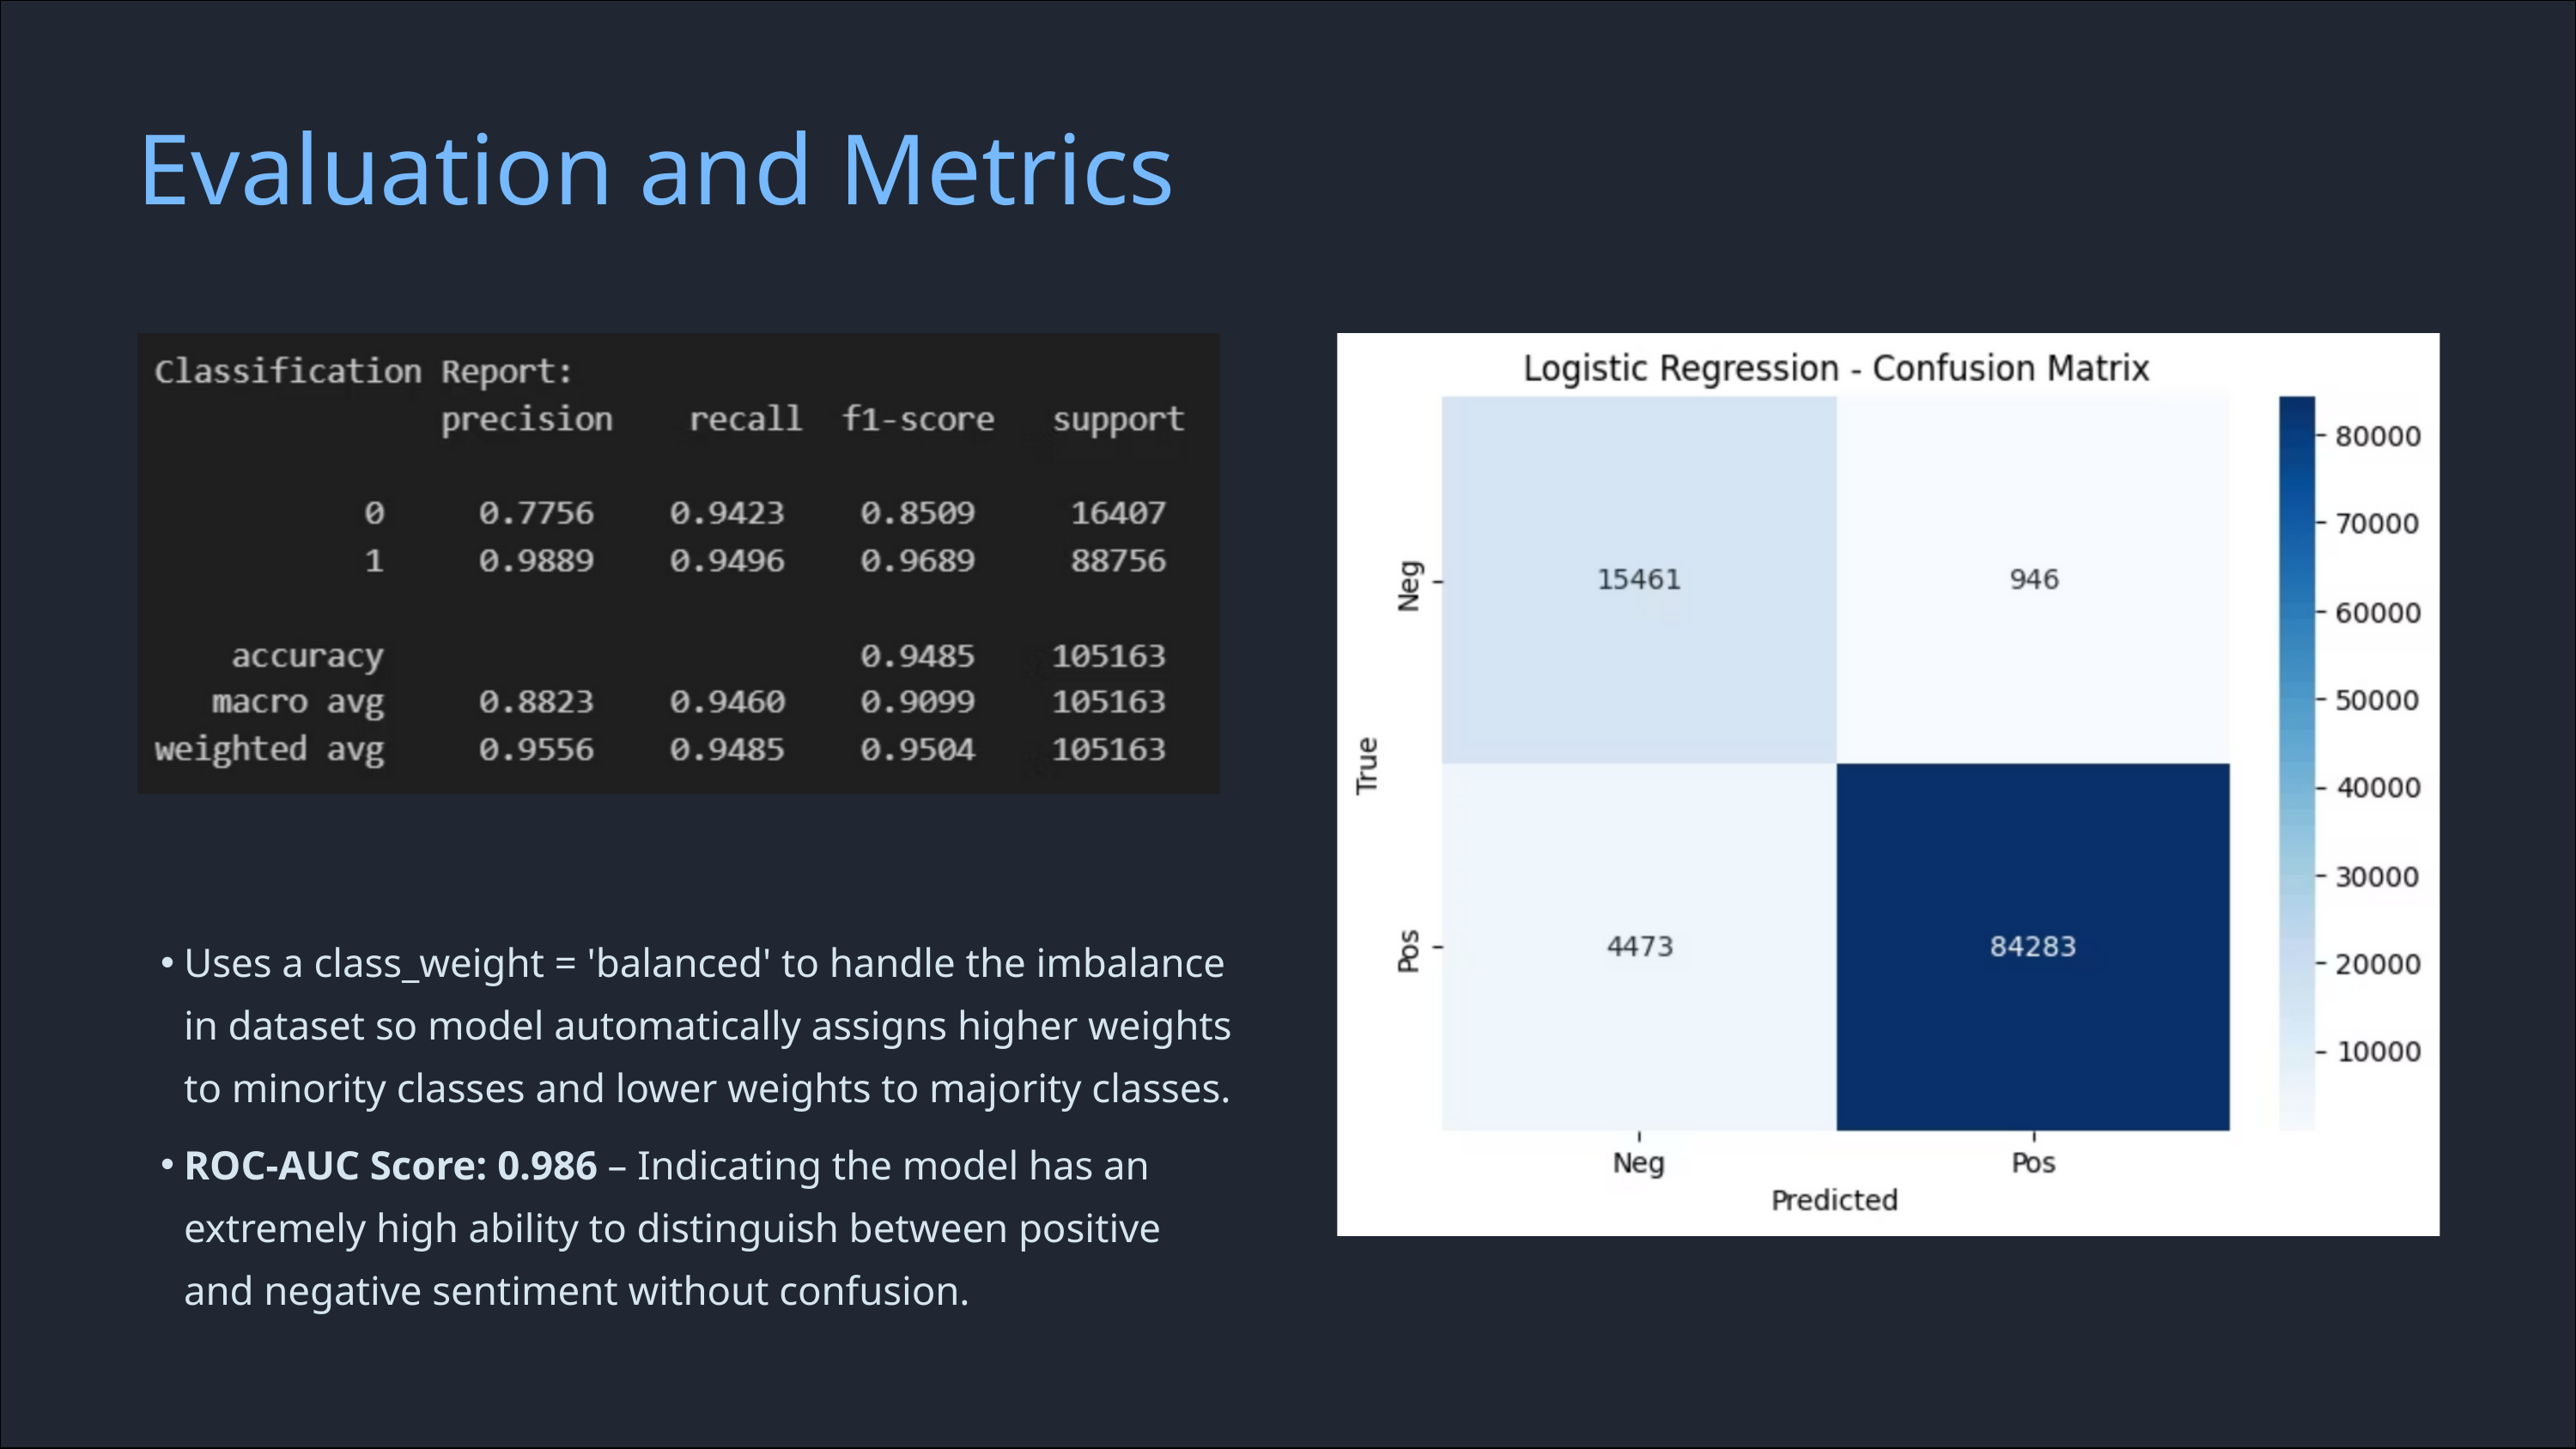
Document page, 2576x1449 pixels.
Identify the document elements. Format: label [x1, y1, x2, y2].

text_box [0, 0, 2576, 1449]
